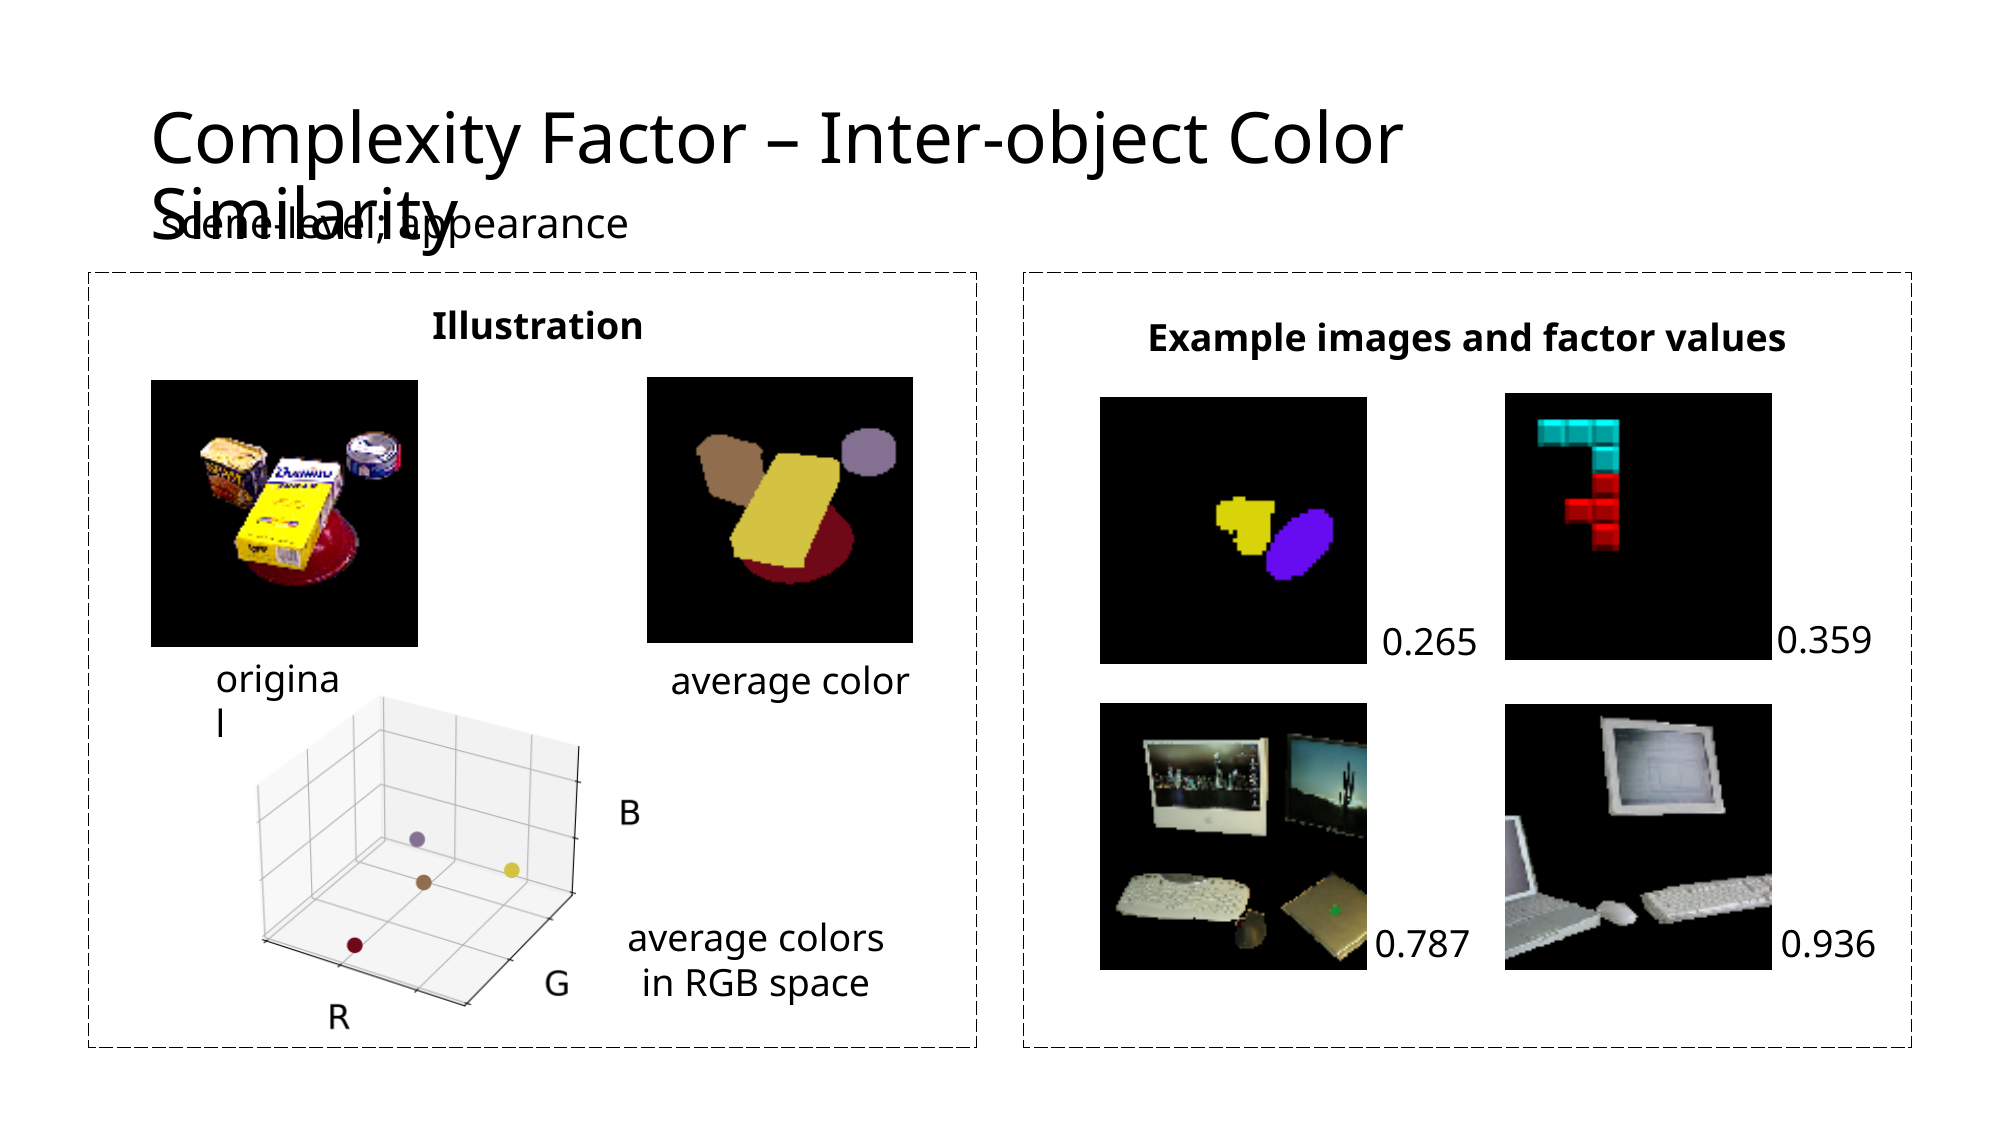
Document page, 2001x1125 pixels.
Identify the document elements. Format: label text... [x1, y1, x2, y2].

text_box Illustration [417, 294, 660, 355]
text_box Example images and factor values [1132, 306, 1803, 367]
text_box 0.787 [1357, 912, 1488, 973]
text_box average color [623, 649, 958, 710]
picture [1100, 703, 1367, 970]
text_box 0.359 [1760, 608, 1890, 669]
text_box 0.936 [1763, 912, 1894, 973]
picture [1100, 397, 1367, 664]
picture [647, 377, 913, 644]
text_box average colors in RGB space [640, 906, 921, 1012]
picture [1505, 704, 1772, 970]
text_box [88, 272, 977, 1048]
picture [151, 380, 418, 647]
text_box [1023, 272, 1912, 1048]
picture [249, 685, 640, 1031]
text_box scene-level; appearance [145, 189, 645, 255]
text_box original [200, 647, 363, 752]
text_box 0.265 [1358, 610, 1501, 671]
picture [1505, 393, 1772, 660]
text_box Complexity Factor – Inter-object Color Similarity [135, 94, 1739, 189]
